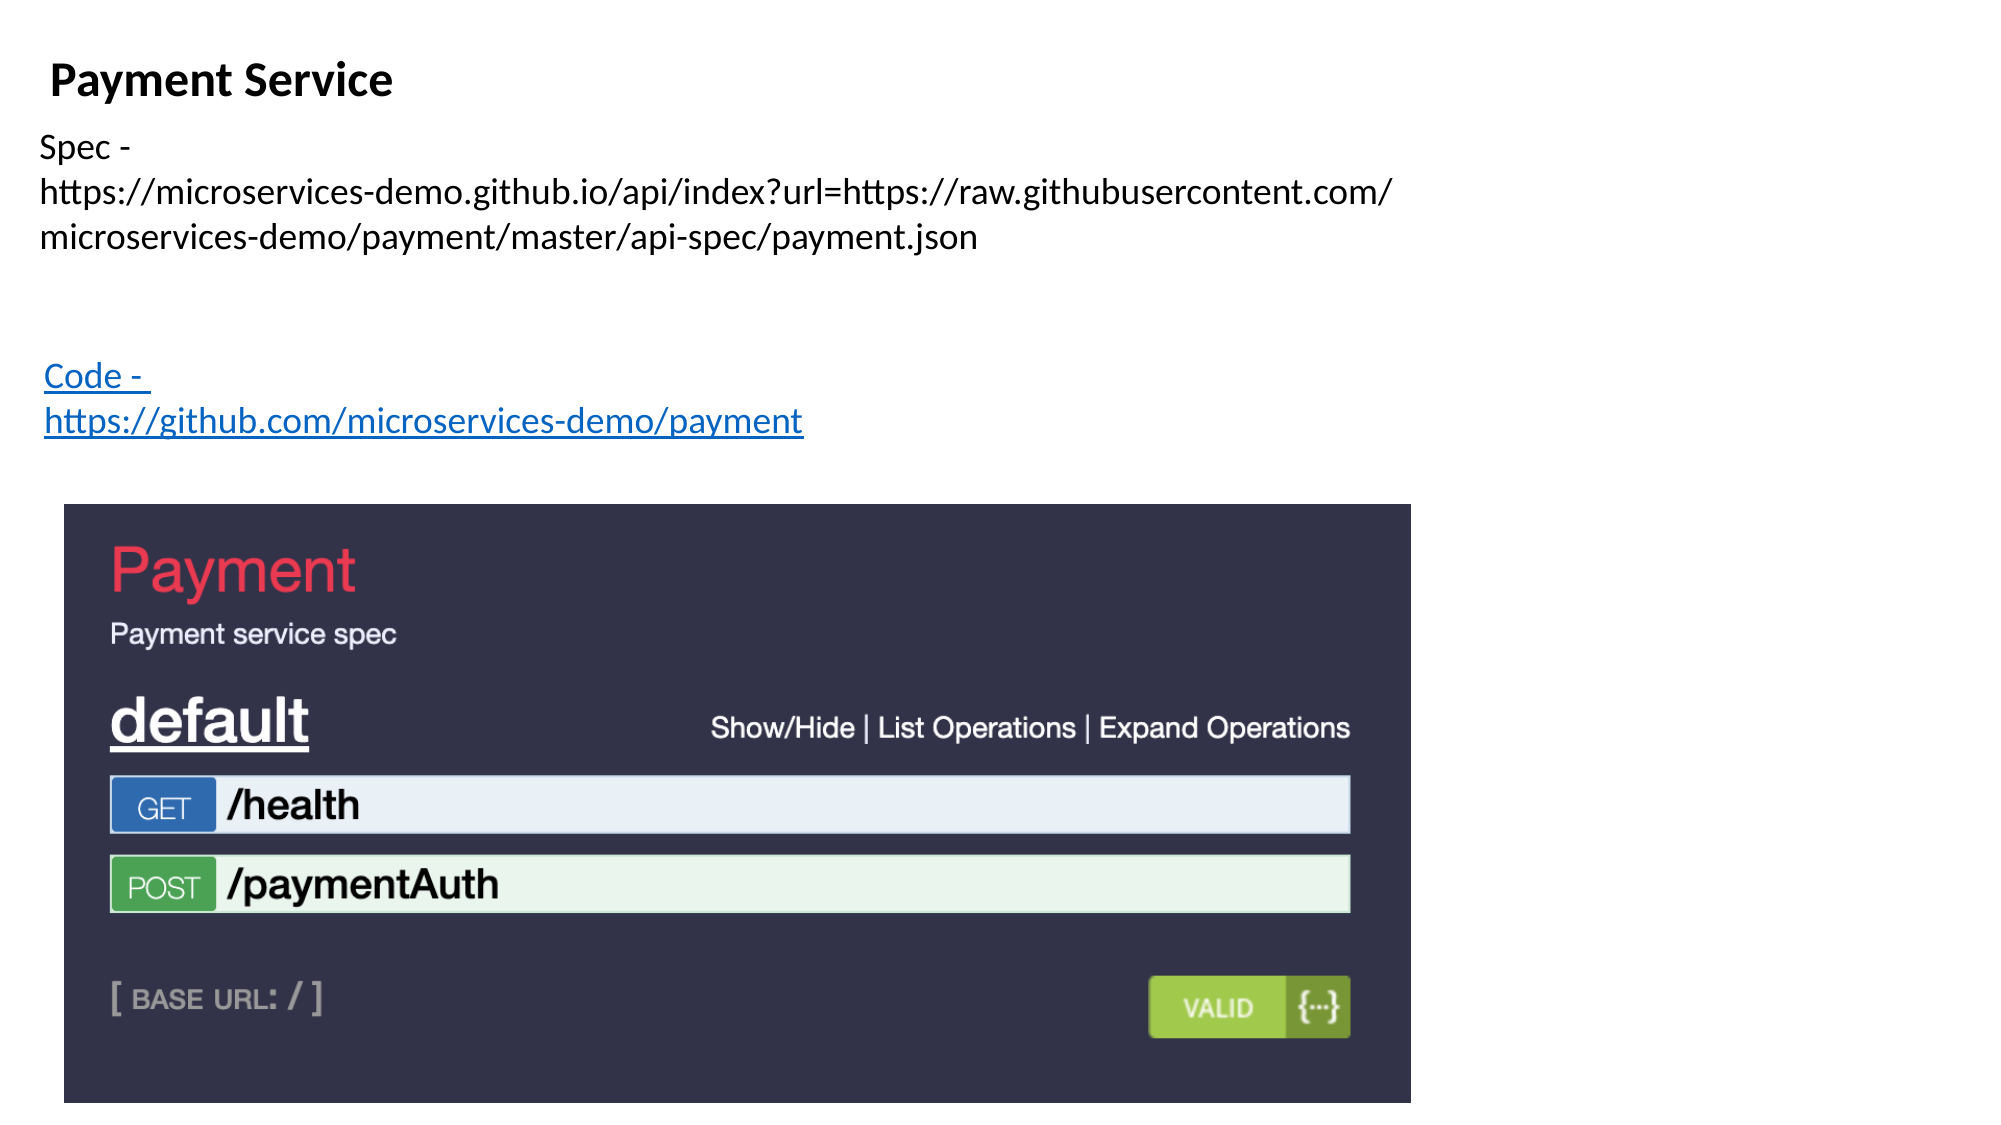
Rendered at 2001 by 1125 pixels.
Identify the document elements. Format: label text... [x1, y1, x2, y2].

text_box Payment Service [35, 39, 409, 114]
text_box Code - https://github.com/microservices-demo/payment [29, 343, 819, 449]
picture [64, 504, 1411, 1103]
text_box Spec - https://microservices-demo.github.io/api/index?url=https://raw.githubusercontent.com/microservices-demo/payment/master/api-spec/payment.json [24, 114, 1451, 265]
